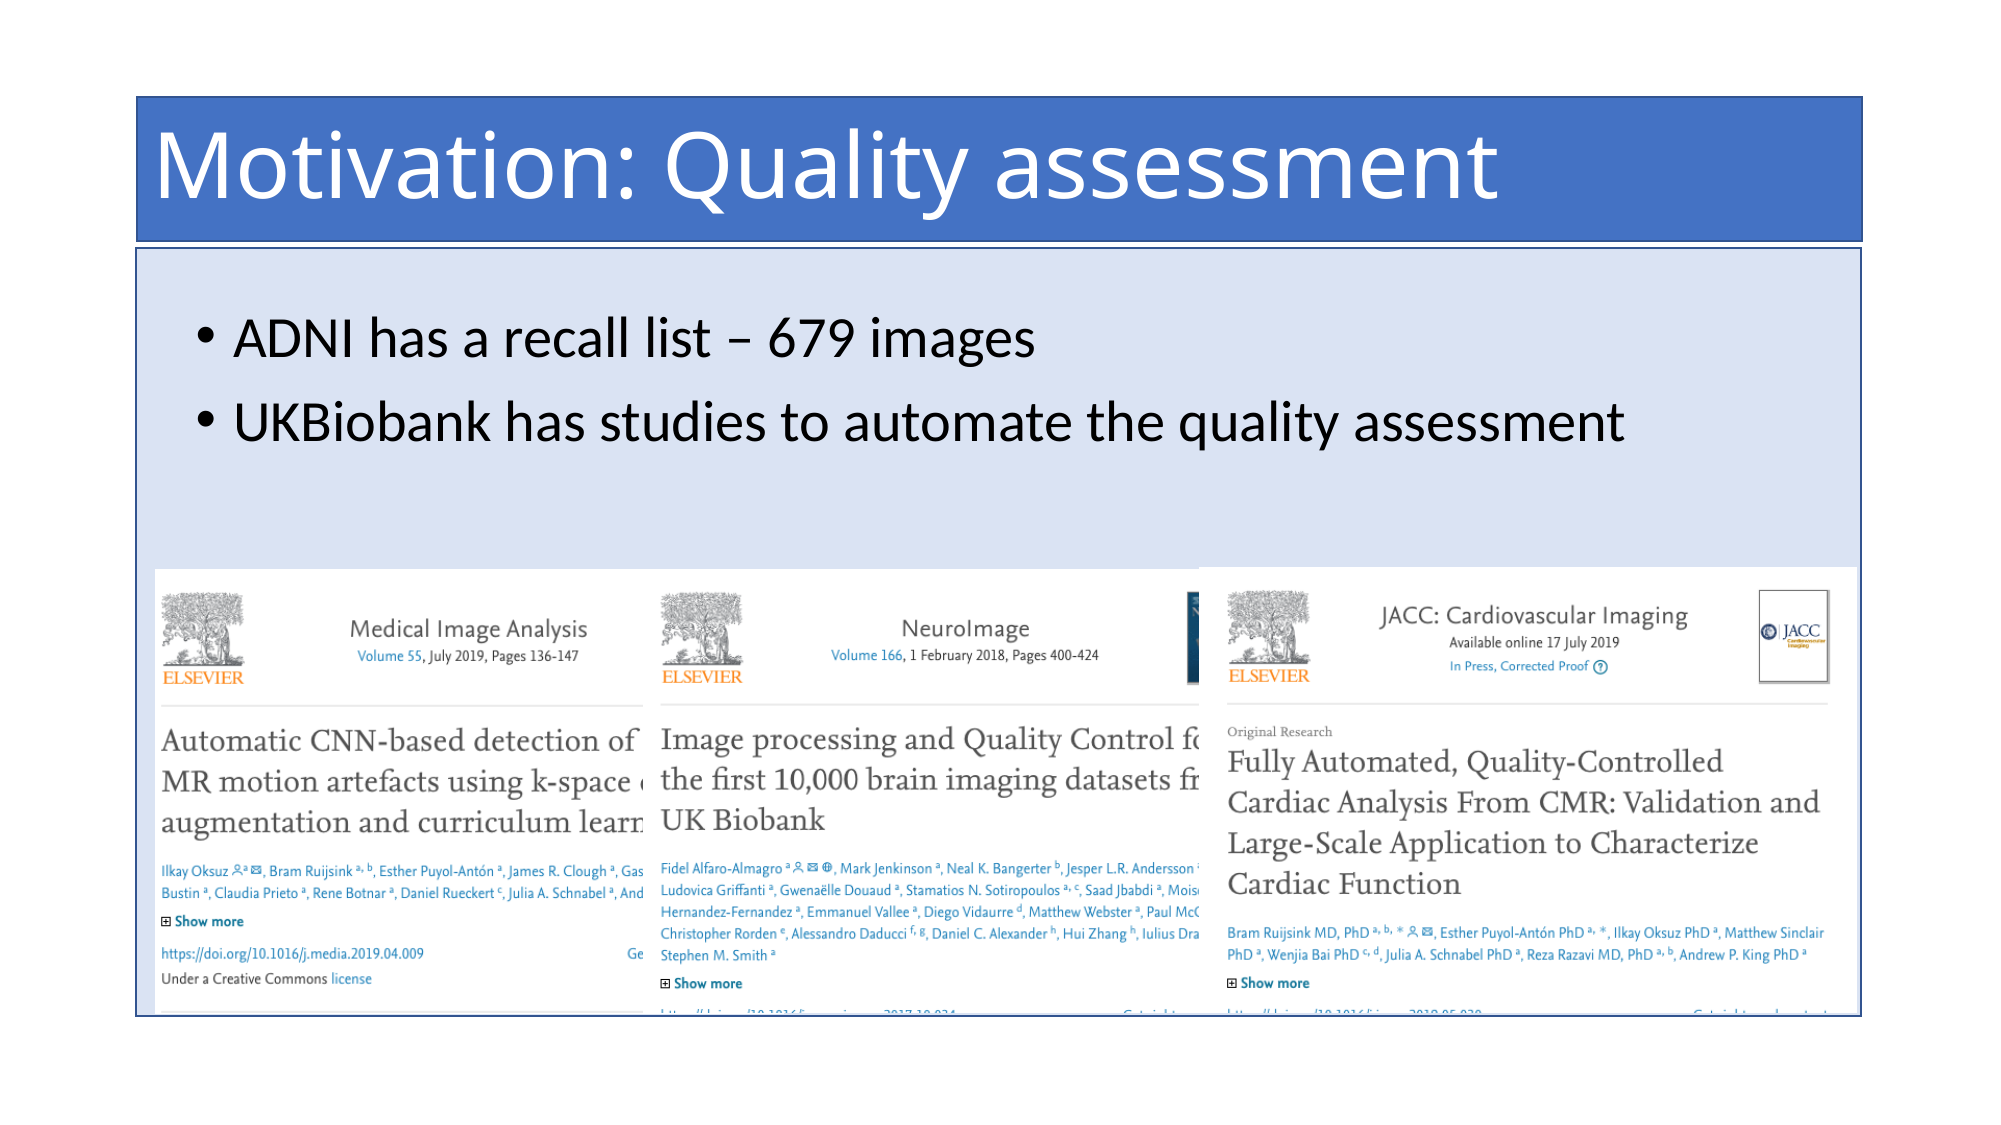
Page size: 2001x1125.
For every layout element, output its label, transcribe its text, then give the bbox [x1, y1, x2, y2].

picture [155, 567, 1857, 1014]
title Motivation: Quality assessment [137, 97, 1863, 242]
list ADNI has a recall list – 679 images UKBiobank has studies to automate the quality assessment [180, 299, 1863, 1014]
